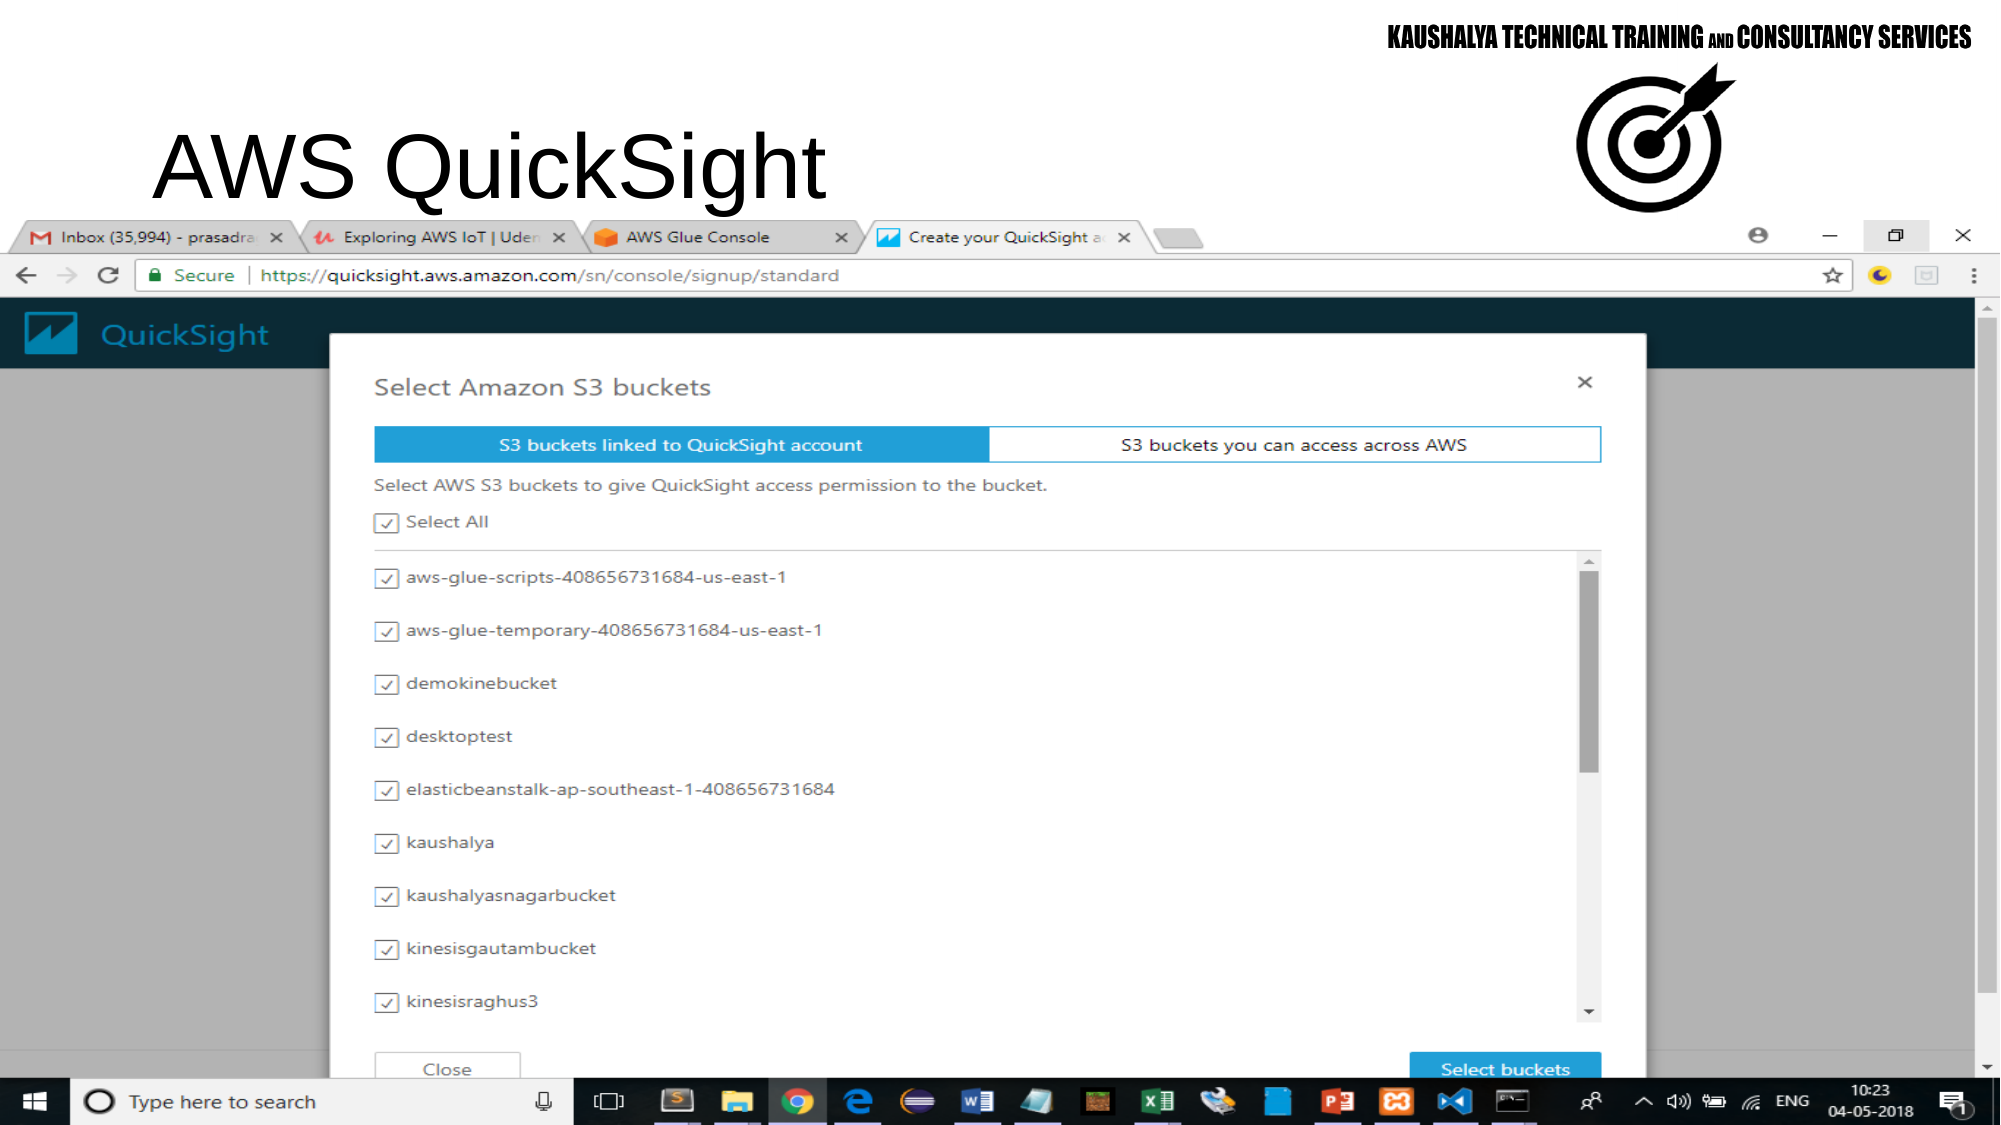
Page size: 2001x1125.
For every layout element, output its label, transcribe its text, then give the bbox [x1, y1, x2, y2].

picture [0, 2, 2000, 1125]
title AWS QuickSight [137, 59, 1358, 220]
